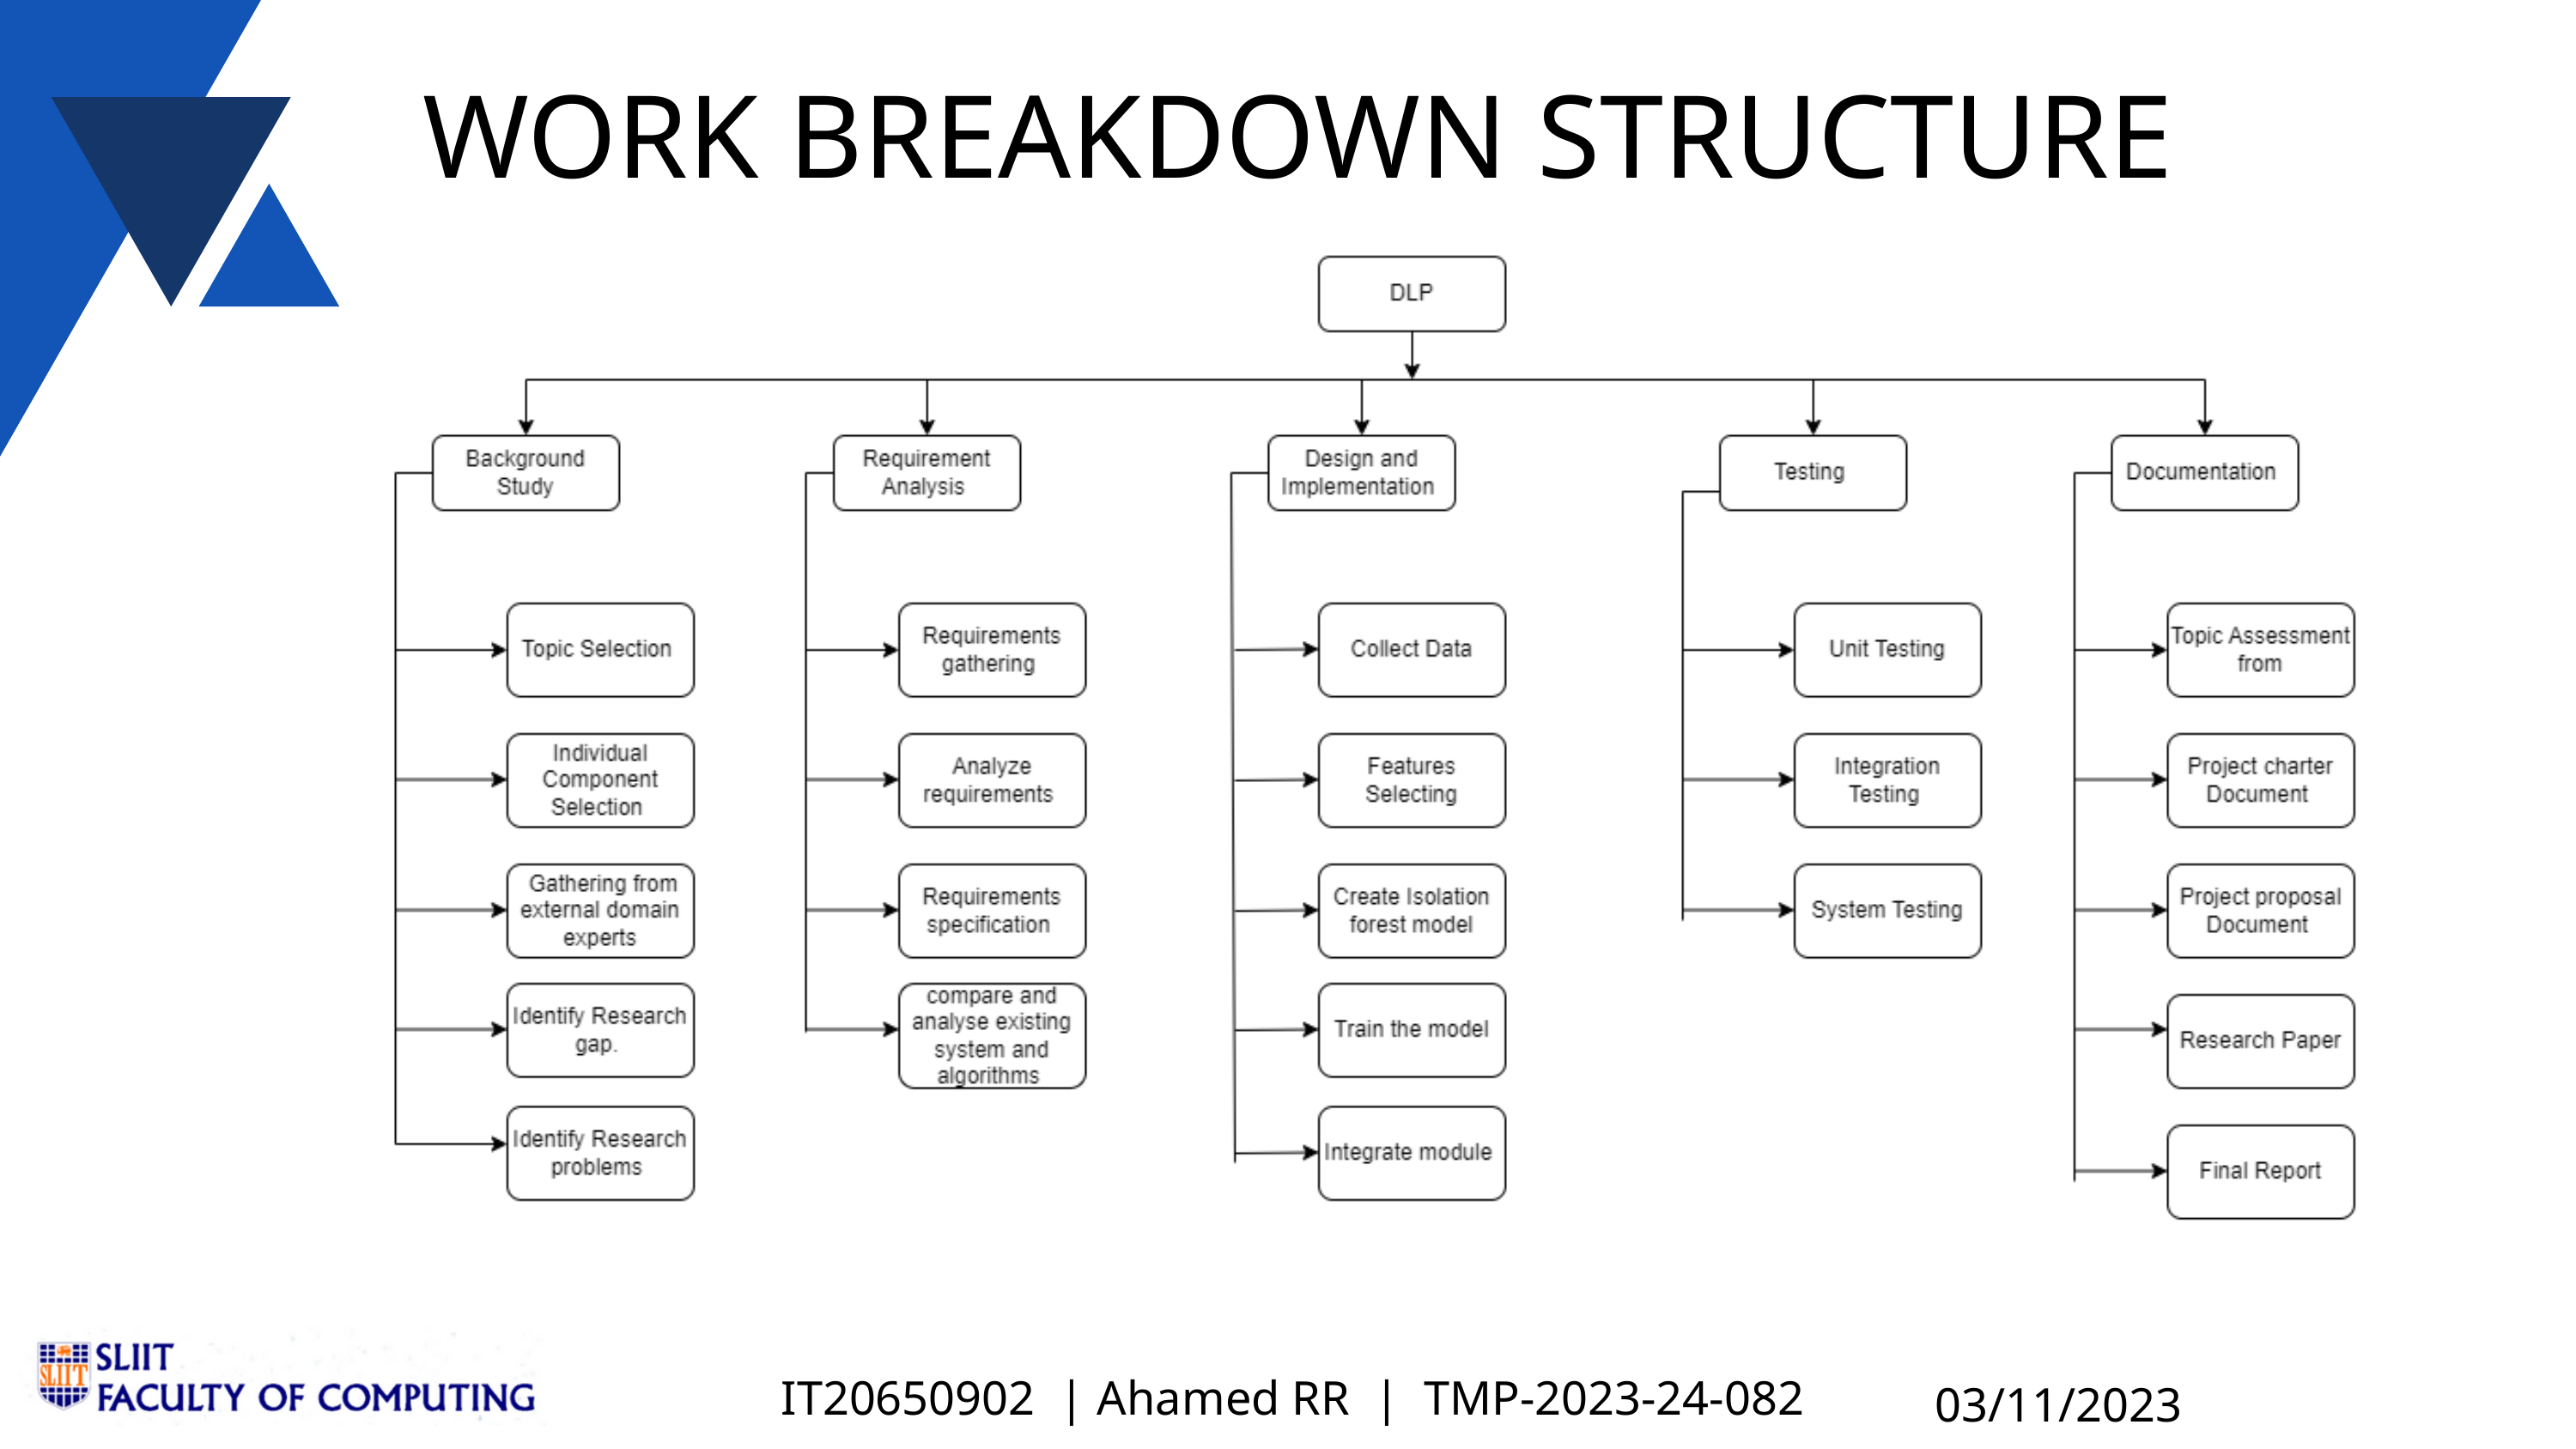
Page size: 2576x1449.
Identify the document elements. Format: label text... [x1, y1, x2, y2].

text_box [51, 96, 291, 307]
text_box WORK BREAKDOWN STRUCTURE [422, 64, 2271, 201]
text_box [0, 0, 393, 521]
text_box [18, 1319, 557, 1426]
text_box 03/11/2023 [1912, 1366, 2206, 1432]
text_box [198, 183, 340, 307]
text_box IT20650902 | Ahamed RR | TMP-2023-24-082 [687, 1359, 1899, 1425]
text_box [361, 228, 2393, 1304]
